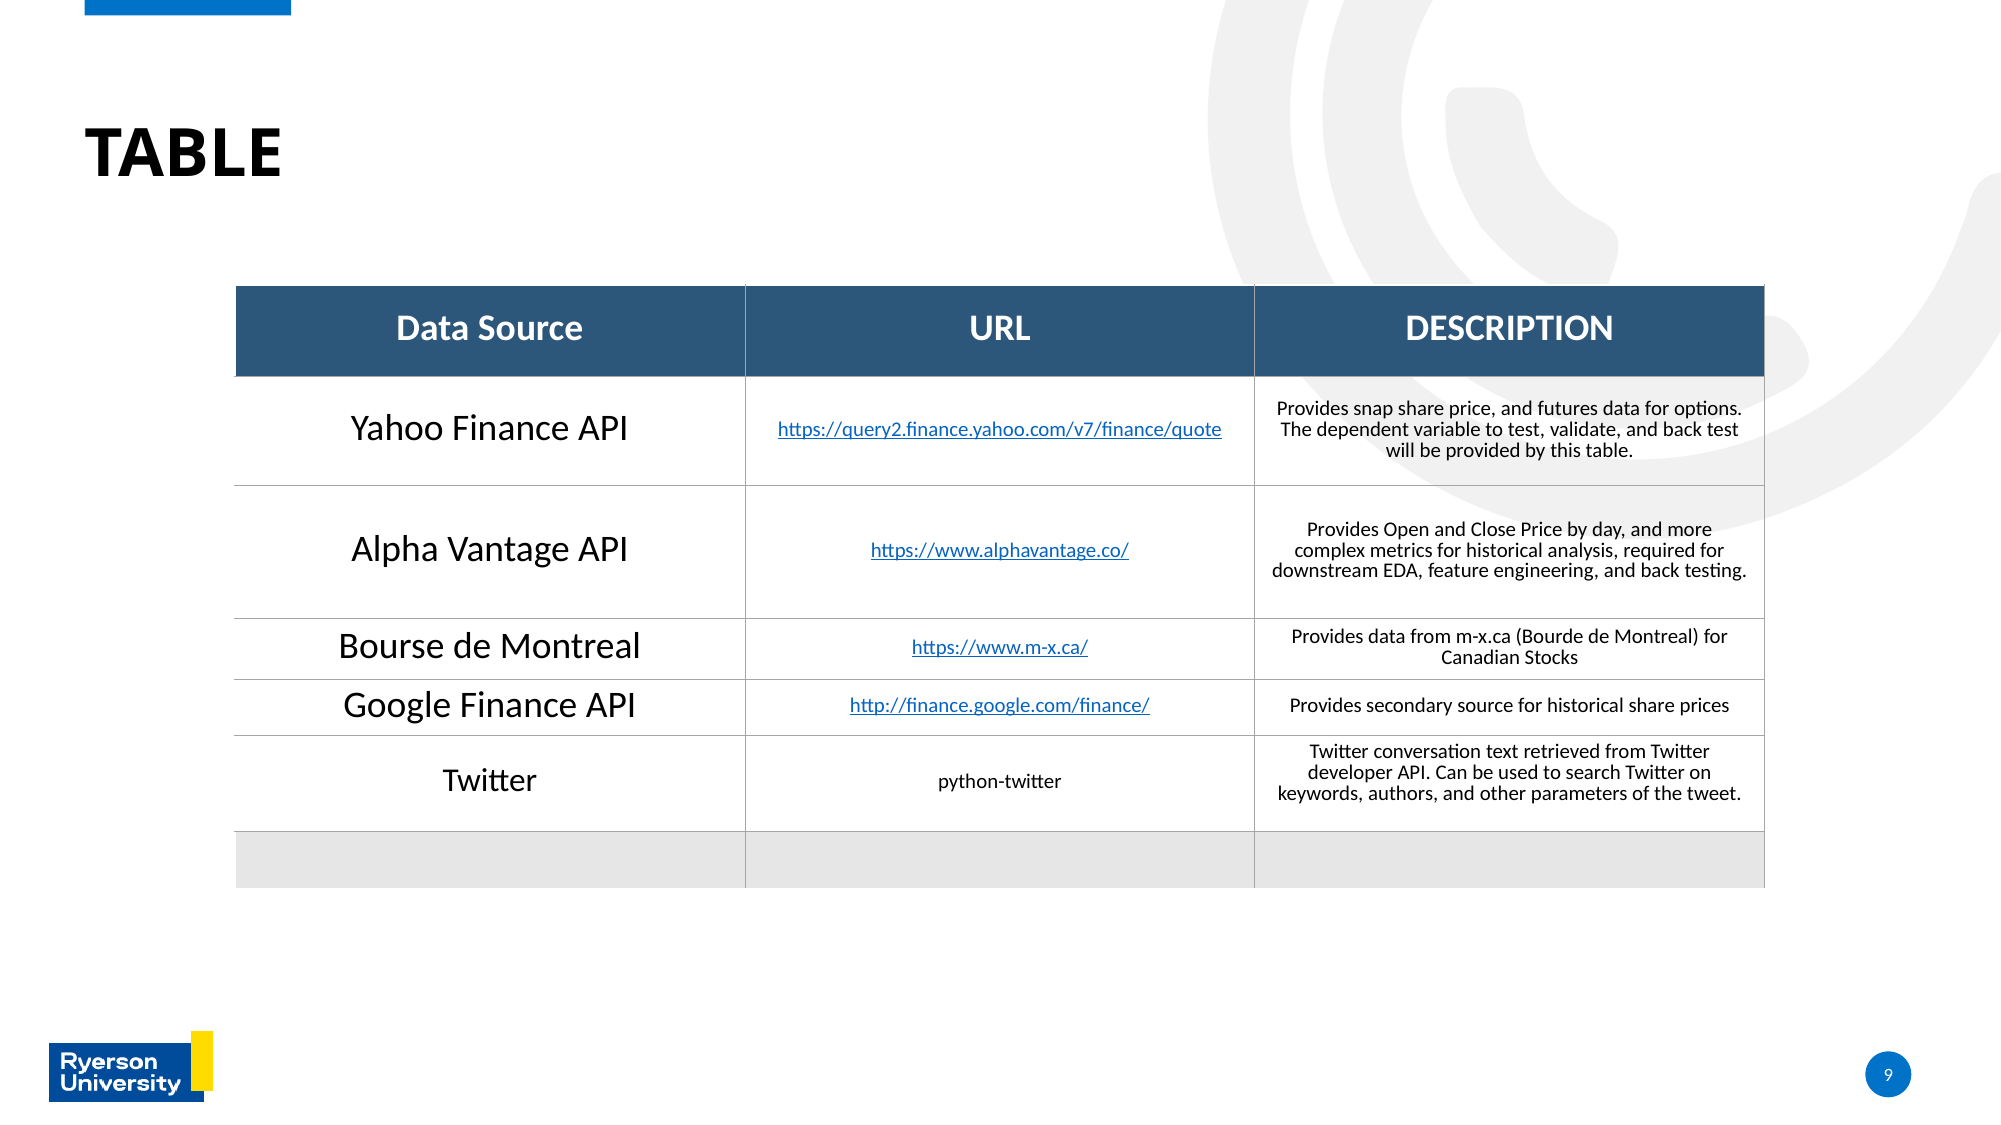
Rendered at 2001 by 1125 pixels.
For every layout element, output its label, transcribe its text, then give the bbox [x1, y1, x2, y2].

table_cell Google Finance API [236, 680, 745, 735]
table_header URL [746, 286, 1254, 376]
table_cell Yahoo Finance API [236, 377, 745, 485]
table_cell Provides secondary source for historical share prices [1255, 680, 1764, 735]
table_cell Twitter [236, 736, 745, 831]
table_cell Provides snap share price, and futures data for options. The dependent variable to test, validate, and back test will be provided by this table. [1255, 377, 1764, 485]
table_cell python-twitter [746, 736, 1254, 831]
table_cell Provides Open and Close Price by day, and more complex metrics for historical analysis, required for downstream EDA, feature engineering, and back testing. [1255, 486, 1764, 618]
table_cell https://www.alphavantage.co/ [746, 486, 1254, 618]
table_header Data Source [236, 286, 745, 376]
table_cell [746, 832, 1254, 888]
table_cell Alpha Vantage API [236, 486, 745, 618]
table_header DESCRIPTION [1255, 286, 1764, 376]
table_cell Twitter conversation text retrieved from Twitter developer API. Can be used to search Twitter on keywords, authors, and other parameters of the tweet. [1255, 736, 1764, 831]
title Table [84, 40, 1914, 192]
table_cell [1255, 832, 1764, 888]
table_cell Bourse de Montreal [236, 619, 745, 679]
table_cell http://finance.google.com/finance/ [746, 680, 1254, 735]
slide_number 9 [1864, 1059, 1913, 1090]
table_cell https://query2.finance.yahoo.com/v7/finance/quote [746, 377, 1254, 485]
picture [49, 1031, 213, 1102]
table_cell Provides data from m-x.ca (Bourde de Montreal) for Canadian Stocks [1255, 619, 1764, 679]
table_cell [236, 832, 745, 888]
table_cell https://www.m-x.ca/ [746, 619, 1254, 679]
